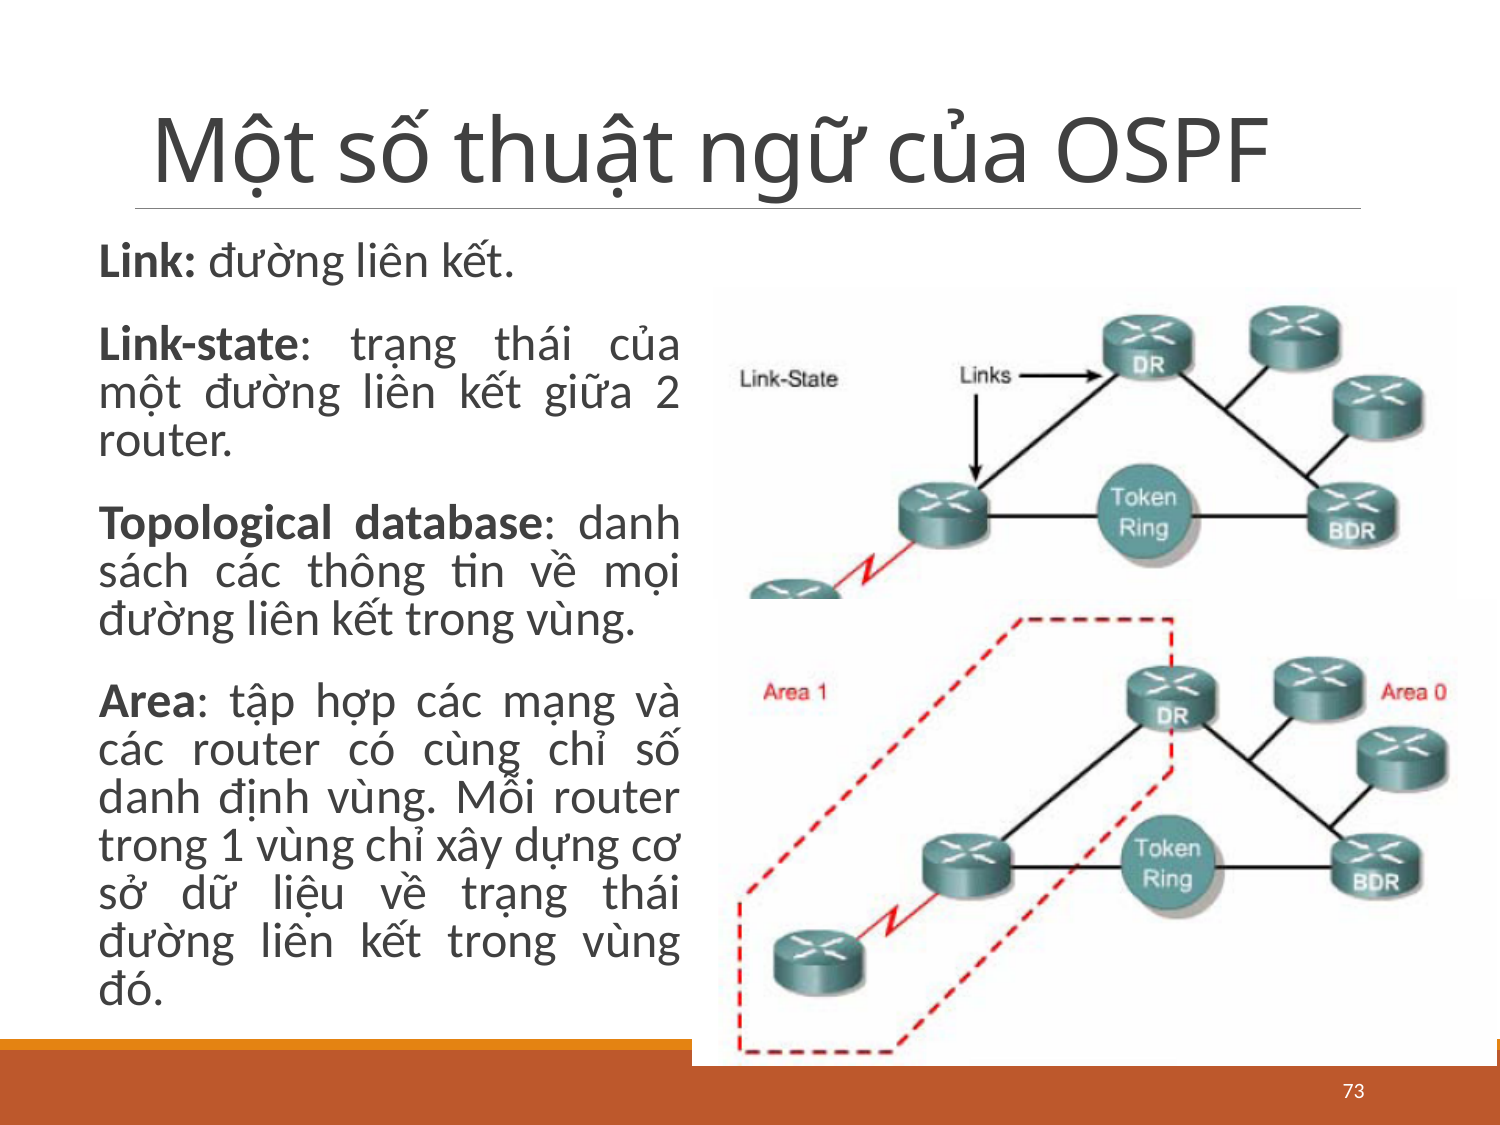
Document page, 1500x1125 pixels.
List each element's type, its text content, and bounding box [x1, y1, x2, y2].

picture [680, 286, 1498, 1067]
list Link: đường liên kết. Link-state: trạng thái của một đường liên kết giữa 2 router. Topological database: danh sách các thông tin về mọi đường liên kết trong vùng. Area: tập hợp các mạng và các router có cùng chỉ số danh định vùng. Mỗi router trong 1 vùng chỉ xây dựng cơ sở dữ liệu về trạng thái đường liên kết trong vùng đó. [84, 231, 682, 1060]
slide_number 73 [1218, 1073, 1380, 1120]
title Một số thuật ngữ của OSPF [135, 47, 1373, 209]
